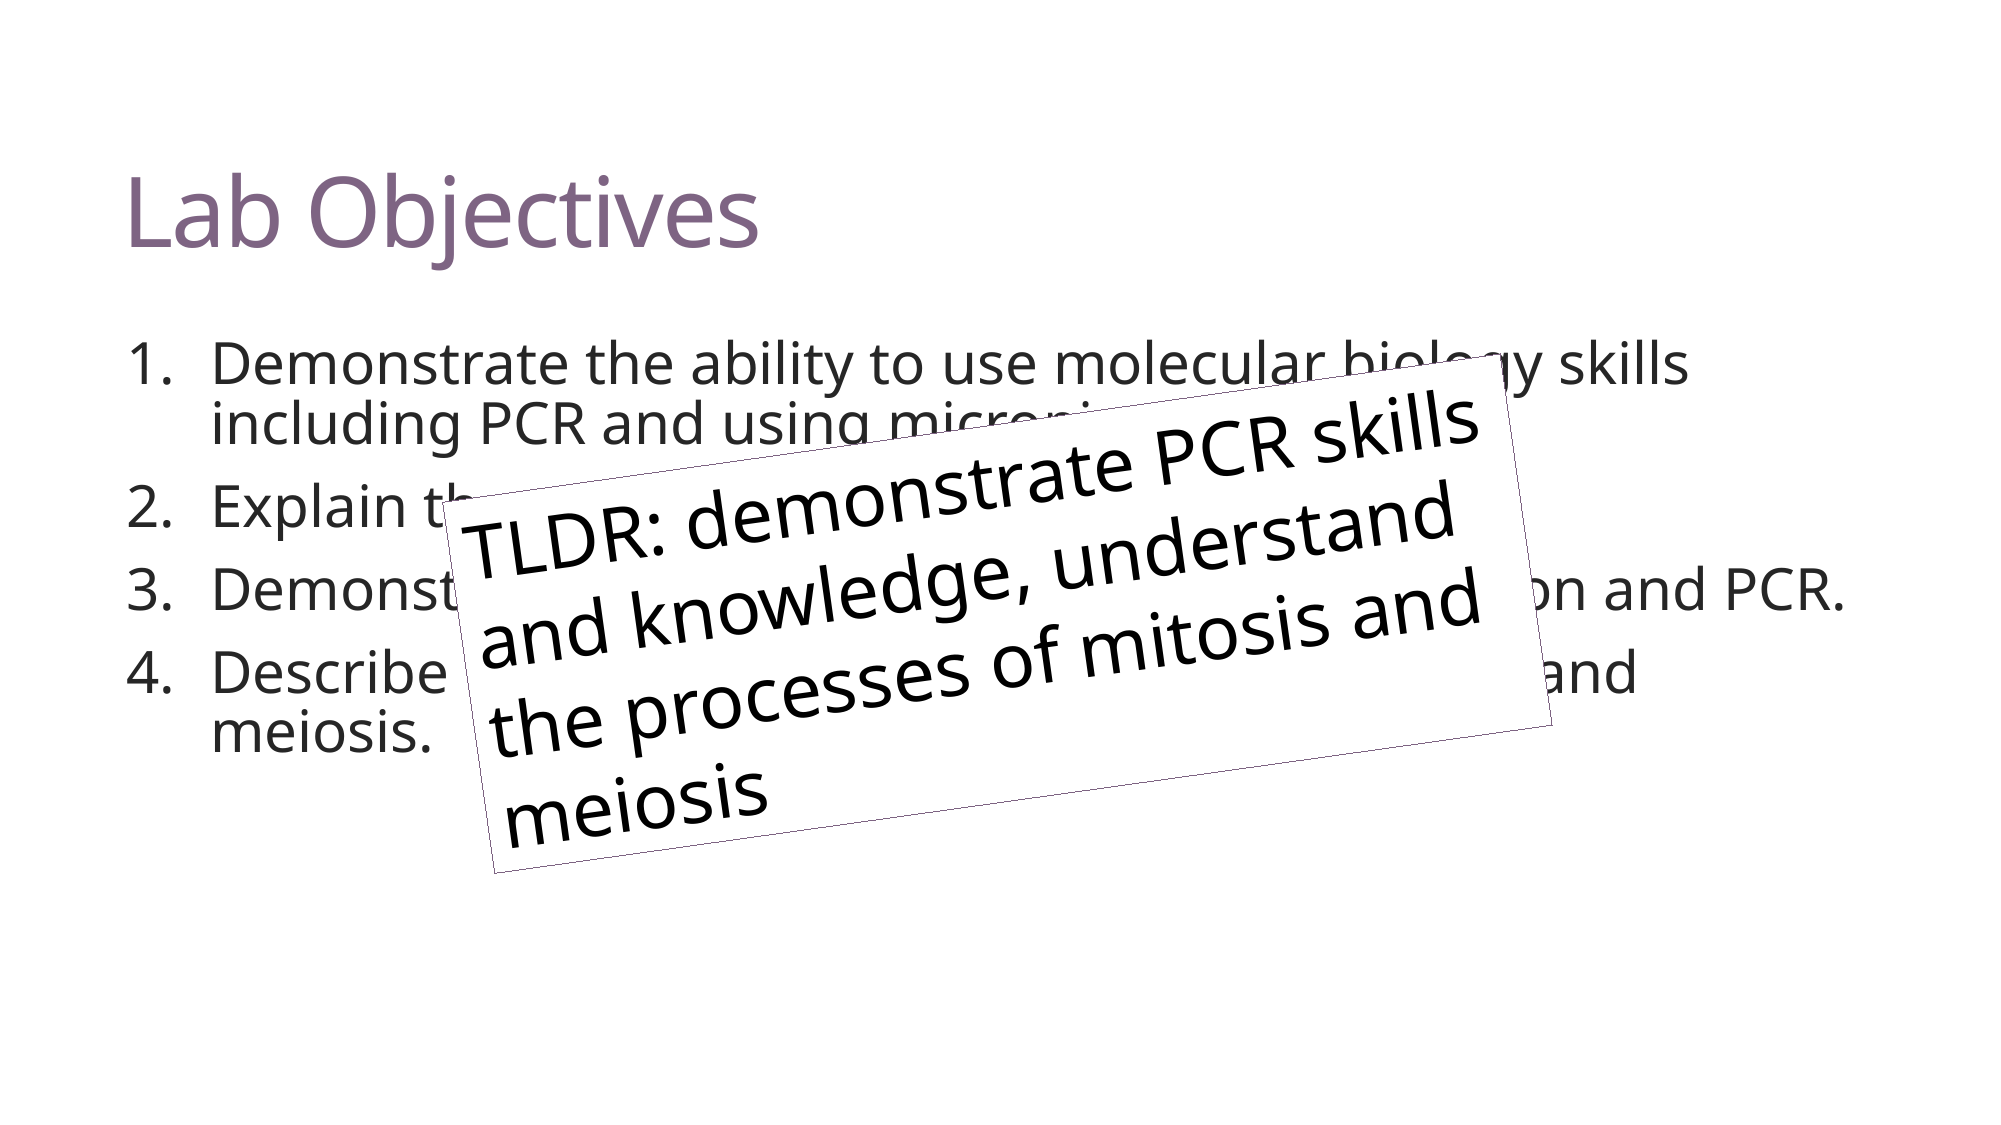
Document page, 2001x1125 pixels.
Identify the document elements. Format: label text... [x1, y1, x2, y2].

text_box TLDR: demonstrate PCR skills and knowledge, understand the processes of mitosis and meiosis [442, 353, 1553, 874]
title Lab Objectives [107, 81, 1875, 354]
list Demonstrate the ability to use molecular biology skills including PCR and using micropipettes. Explain the steps of PCR. Demonstrate an understanding of DNA replication and PCR. Describe how DNA is organized during cell cycle and meiosis. [111, 329, 1876, 948]
